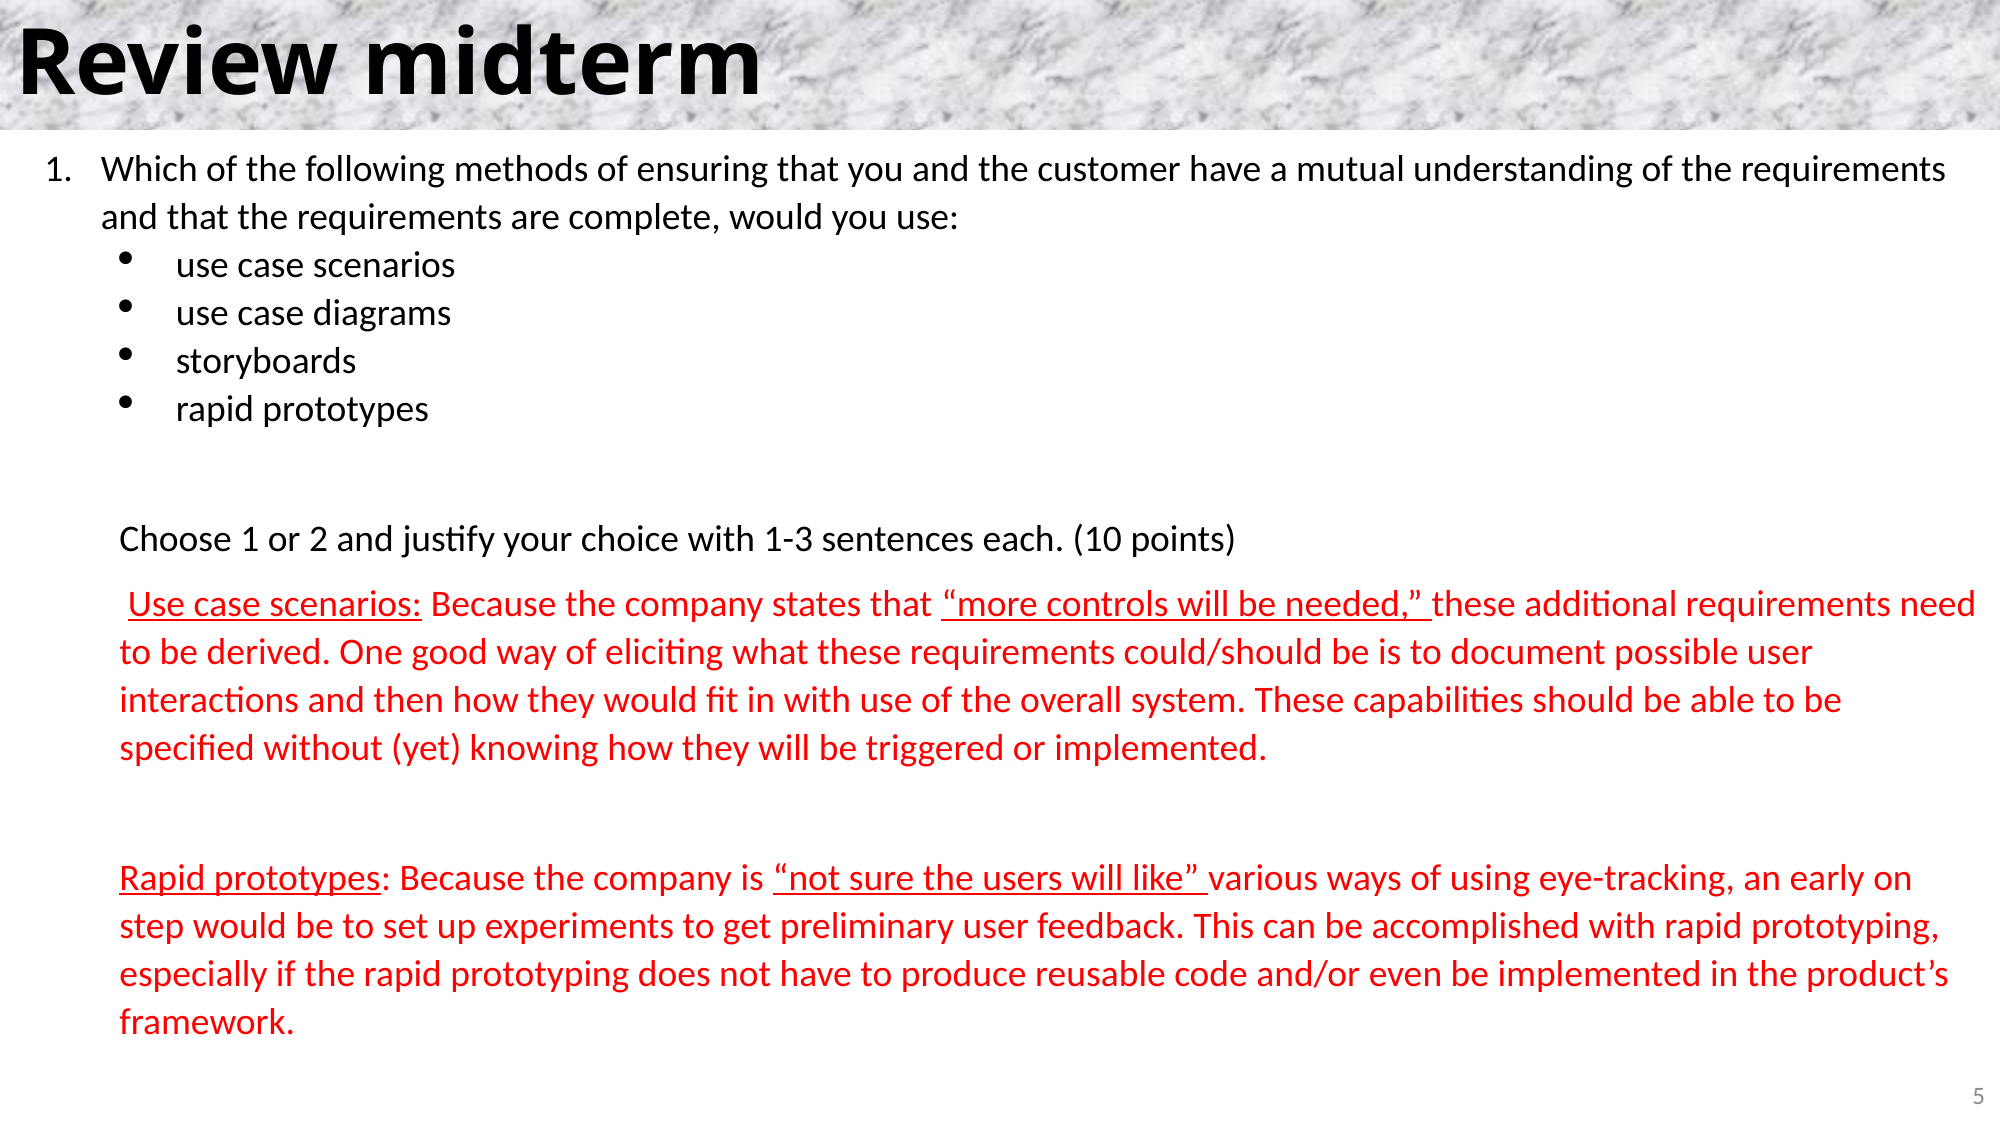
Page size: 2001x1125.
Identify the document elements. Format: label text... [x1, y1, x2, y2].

text_box Which of the following methods of ensuring that you and the customer have a mutual understanding of the requirements and that the requirements are complete, would you use: use case scenarios use case diagrams storyboards rapid prototypes Choose 1 or 2 and justify your choice with 1-3 sentences each. (10 points) Use case scenarios: Because the company states that “more controls will be needed,” these additional requirements need to be derived. One good way of eliciting what these requirements could/should be is to document possible user interactions and then how they would fit in with use of the overall system. These capabilities should be able to be specified without (yet) knowing how they will be triggered or implemented. Rapid prototypes: Because the company is “not sure the users will like” various ways of using eye-tracking, an early on step would be to set up experiments to get preliminary user feedback. This can be accomplished with rapid prototyping, especially if the rapid prototyping does not have to produce reusable code and/or even be implemented in the product’s framework. [29, 132, 2000, 1050]
slide_number 5 [1550, 1065, 2000, 1125]
title Review midterm [0, 0, 2000, 130]
